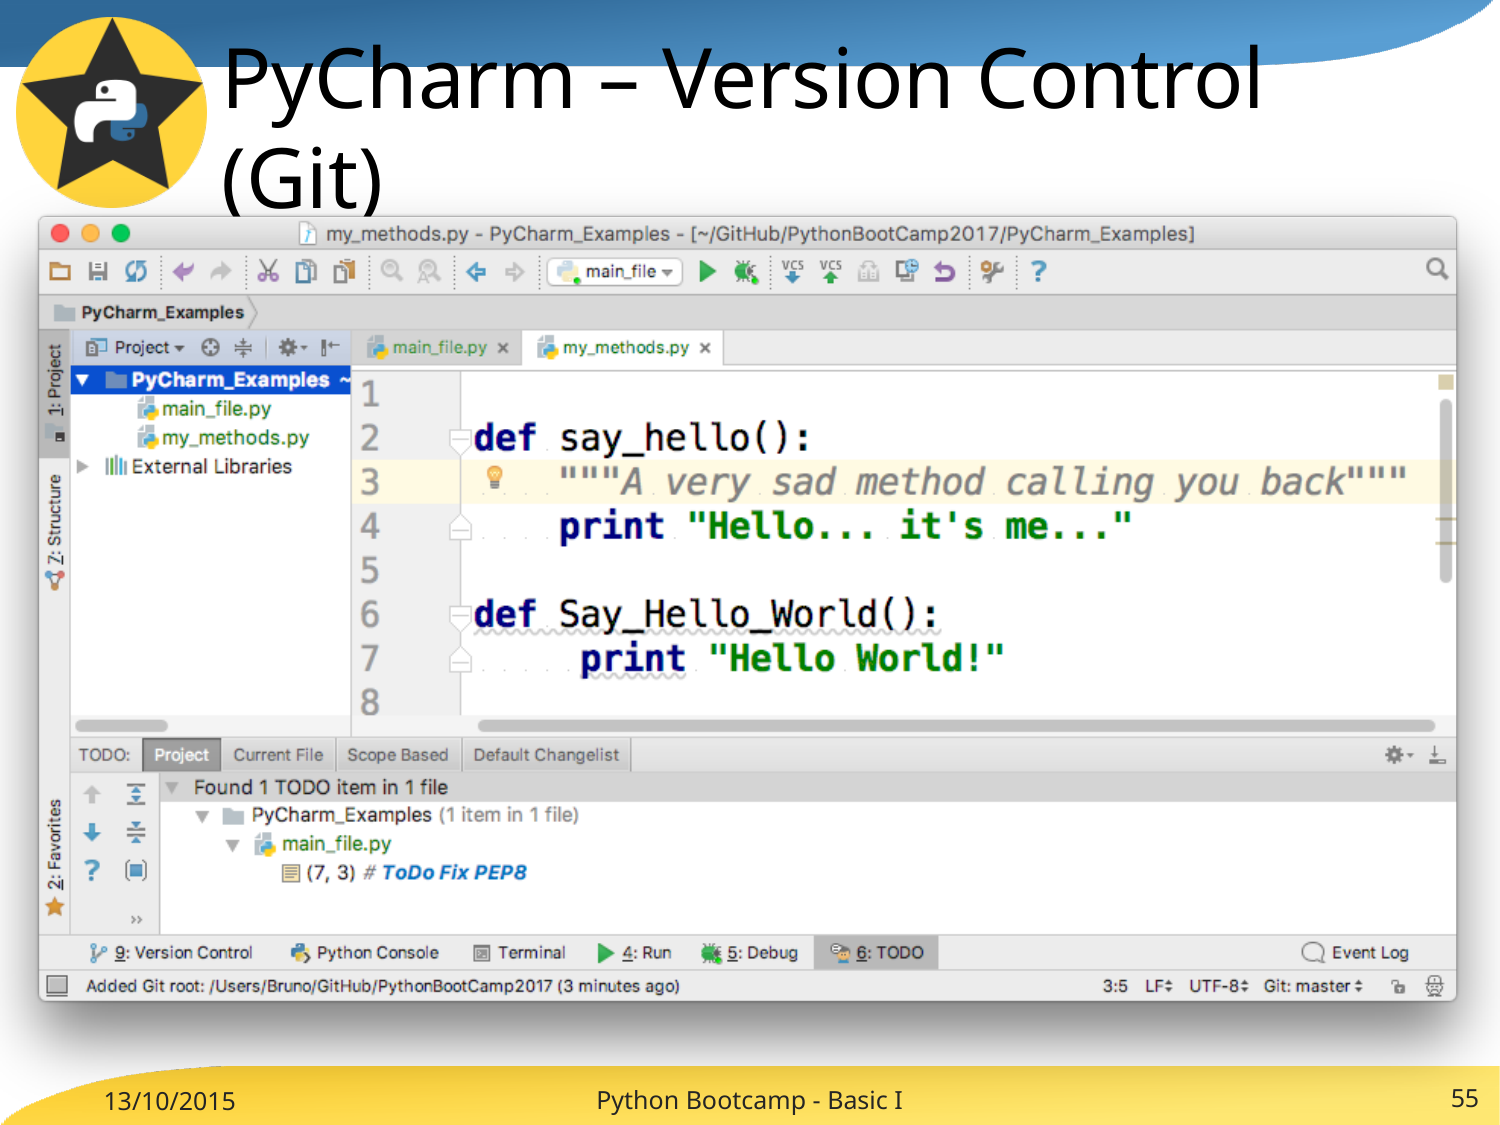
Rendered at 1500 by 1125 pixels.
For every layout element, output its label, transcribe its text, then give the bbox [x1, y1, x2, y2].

picture [0, 0, 1500, 1125]
title PyCharm – Version Control (Git) [206, 66, 1425, 167]
